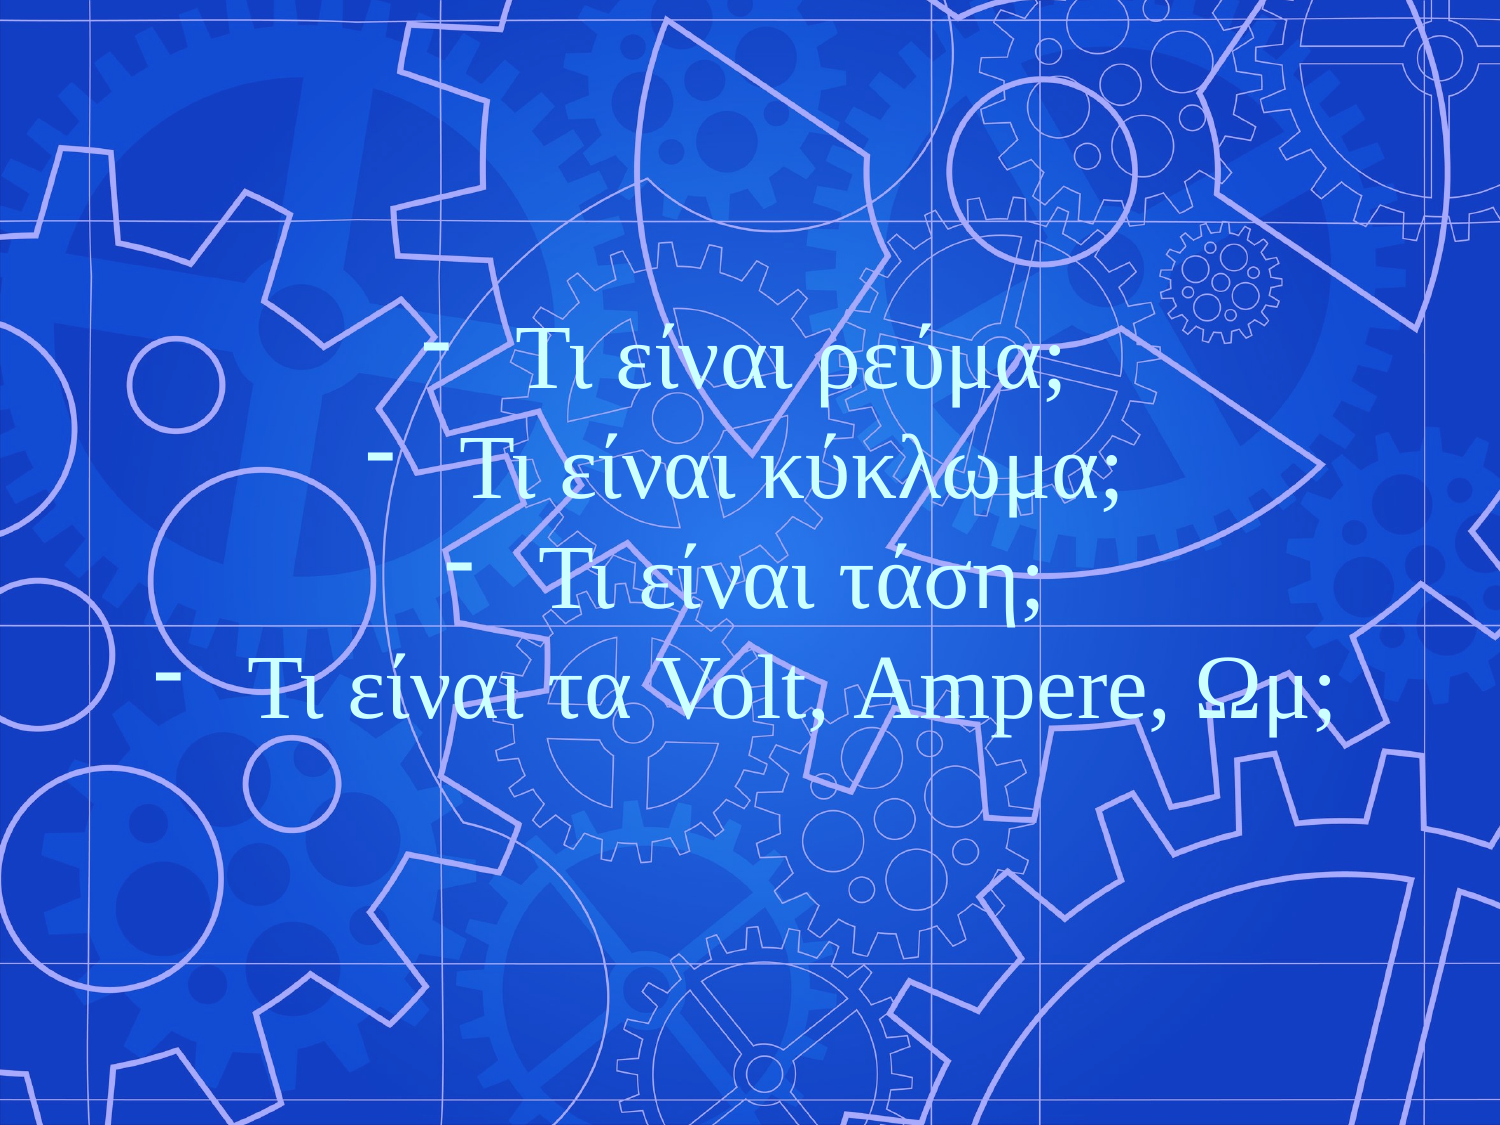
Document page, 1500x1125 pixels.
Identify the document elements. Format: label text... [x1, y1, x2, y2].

picture [0, 0, 1500, 1125]
text_box Τι είναι ρεύμα; Τι είναι κύκλωμα; Τι είναι τάση; Τι είναι τα Volt, Ampere, Ωμ; [42, 437, 1449, 706]
